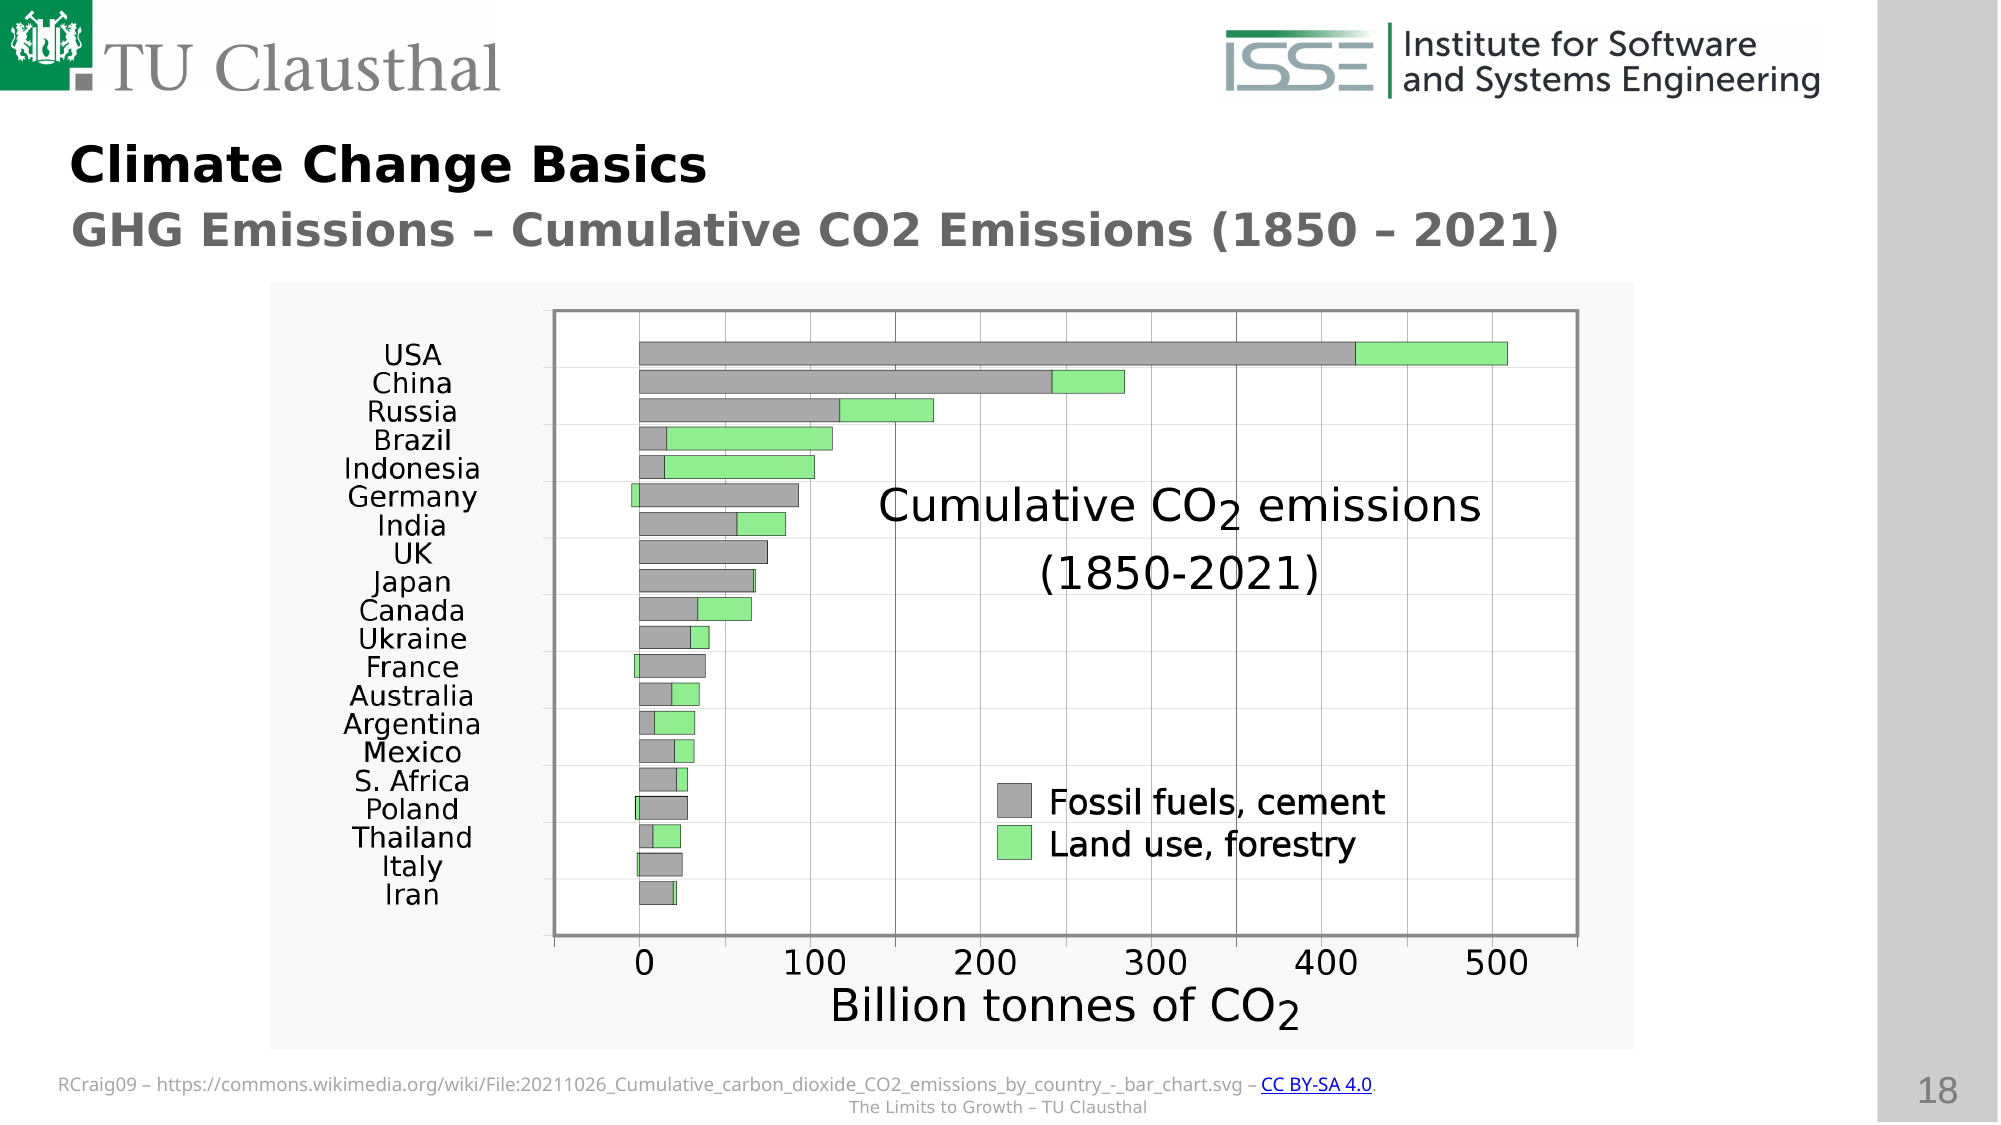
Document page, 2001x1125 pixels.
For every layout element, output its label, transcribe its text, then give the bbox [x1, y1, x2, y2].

picture [0, 0, 500, 91]
picture [1218, 22, 1825, 105]
text_box GHG Emissions – Cumulative CO2 Emissions (1850 – 2021) [70, 188, 1768, 269]
text_box Climate Change Basics [54, 125, 1817, 206]
text_box RCraig09 – https://commons.wikimedia.org/wiki/File:20211026_Cumulative_carbon_dioxide_CO2_emissions_by_country_-_bar_chart.svg – CC BY-SA 4.0. [43, 1064, 1769, 1106]
picture [269, 282, 1634, 1049]
